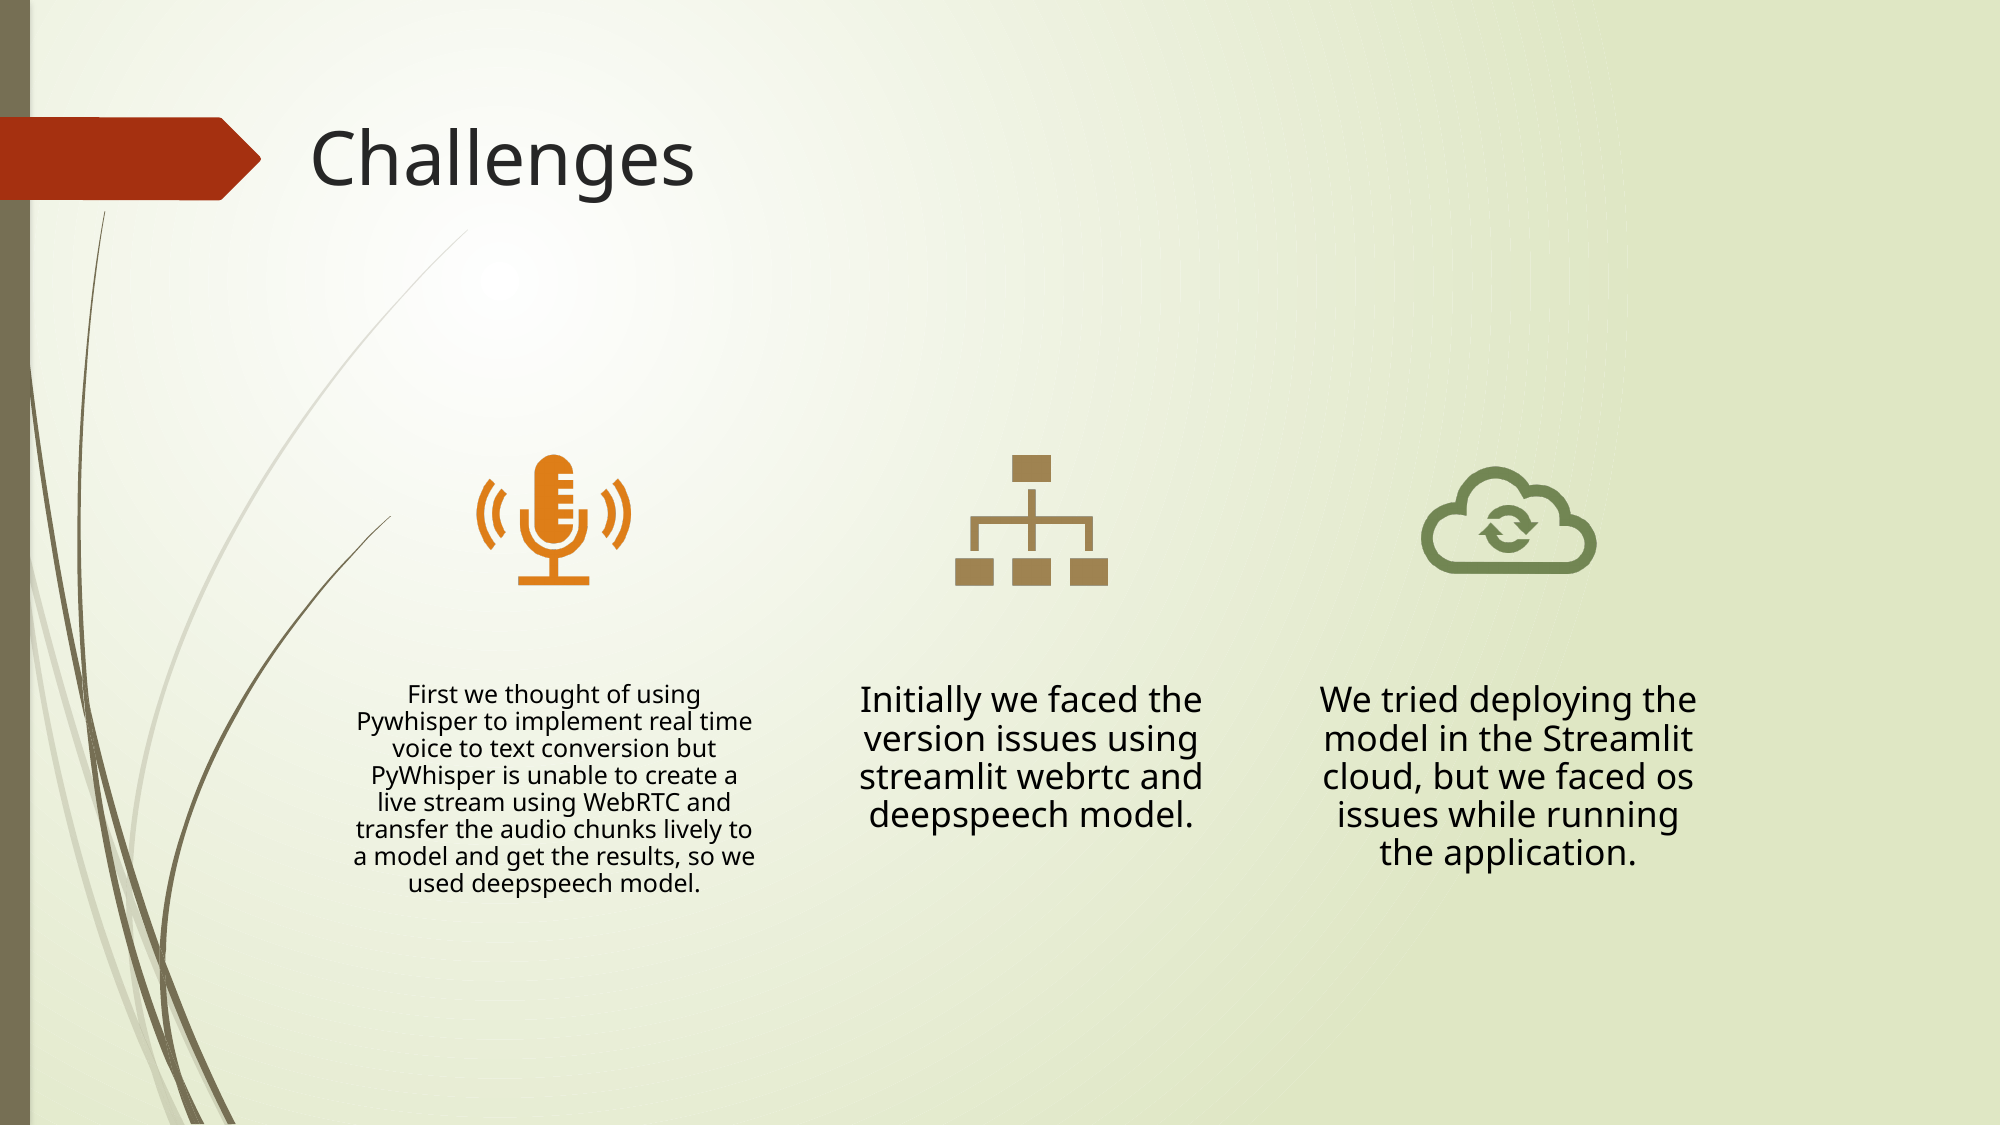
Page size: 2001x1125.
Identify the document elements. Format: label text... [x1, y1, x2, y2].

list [294, 364, 1769, 965]
title Challenges [294, 102, 1888, 313]
